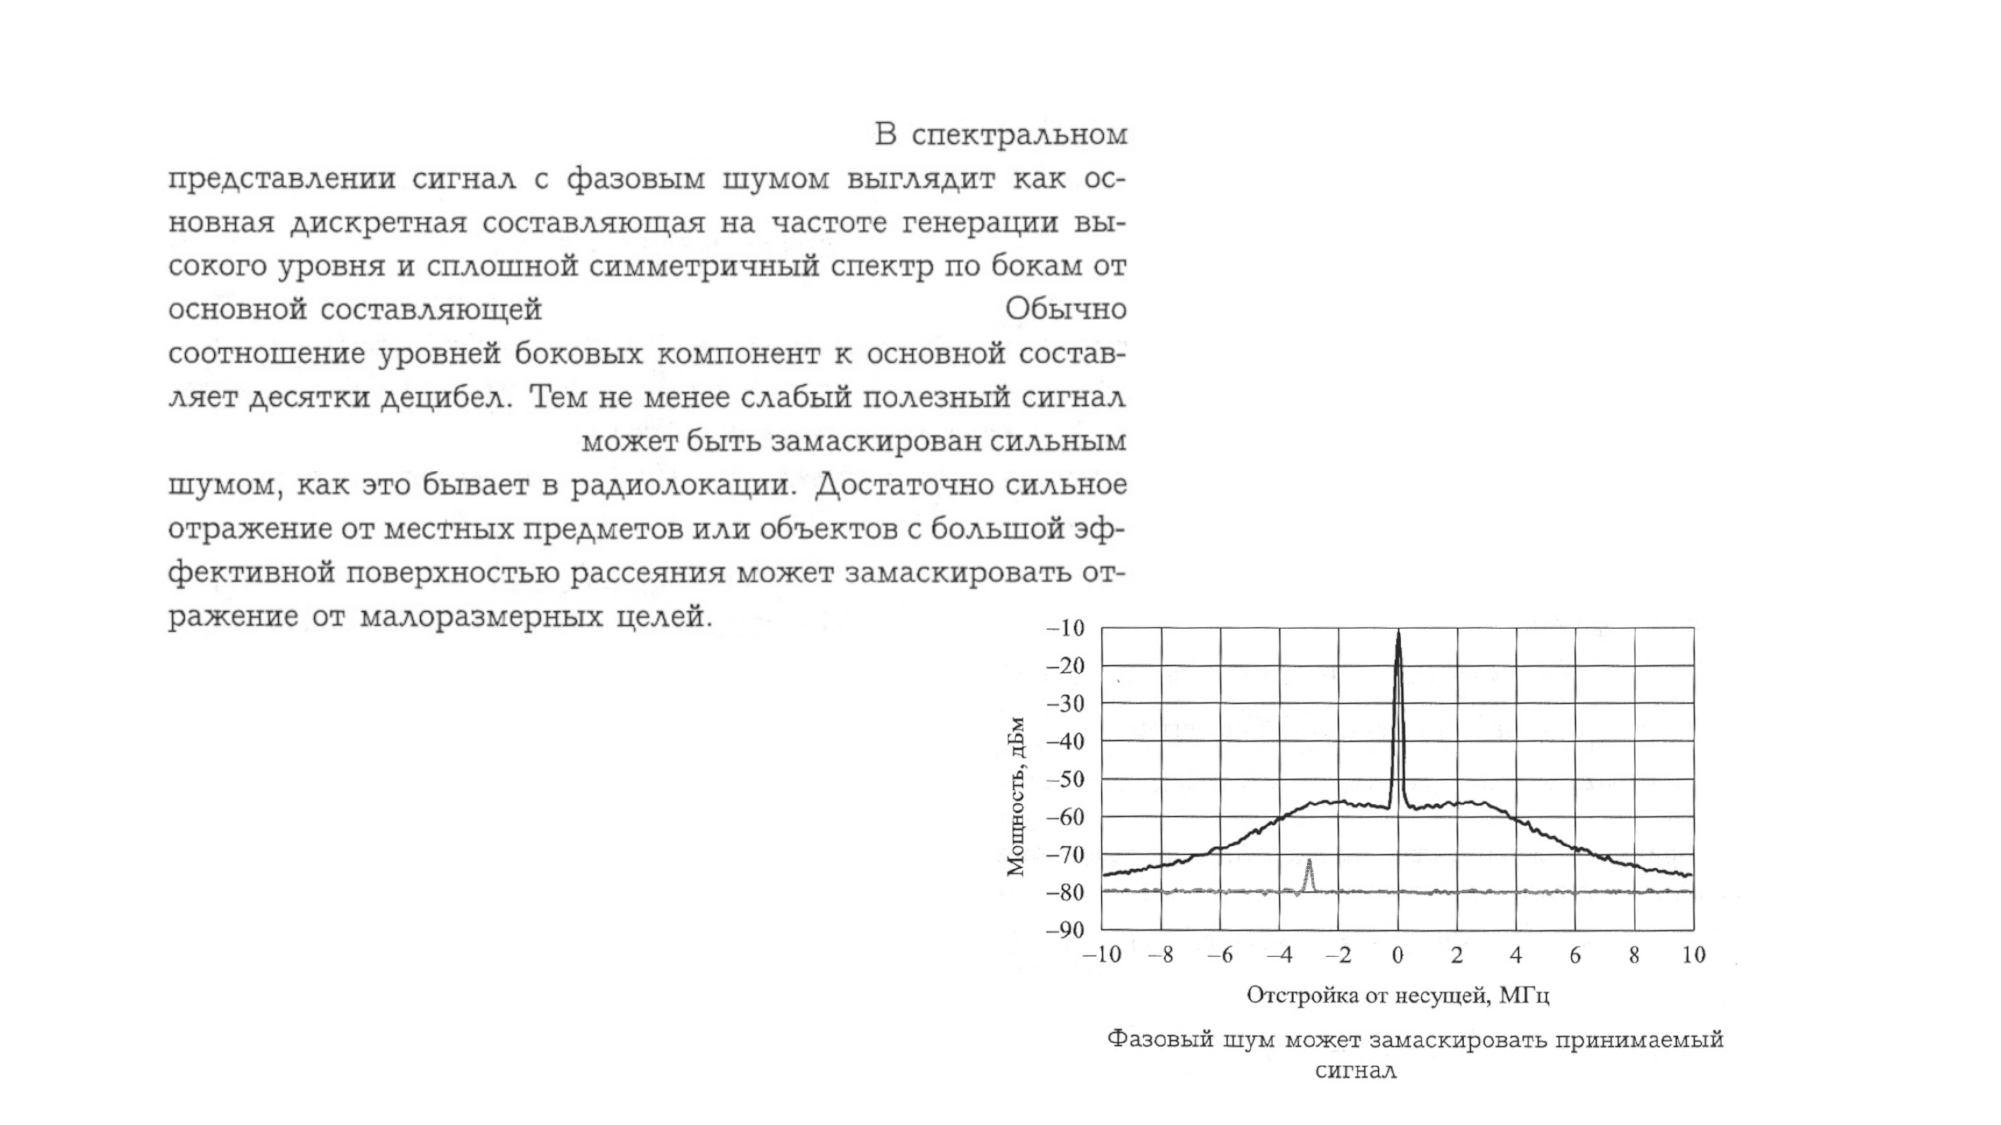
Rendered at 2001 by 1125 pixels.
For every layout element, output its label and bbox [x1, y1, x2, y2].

picture [164, 108, 1743, 1087]
